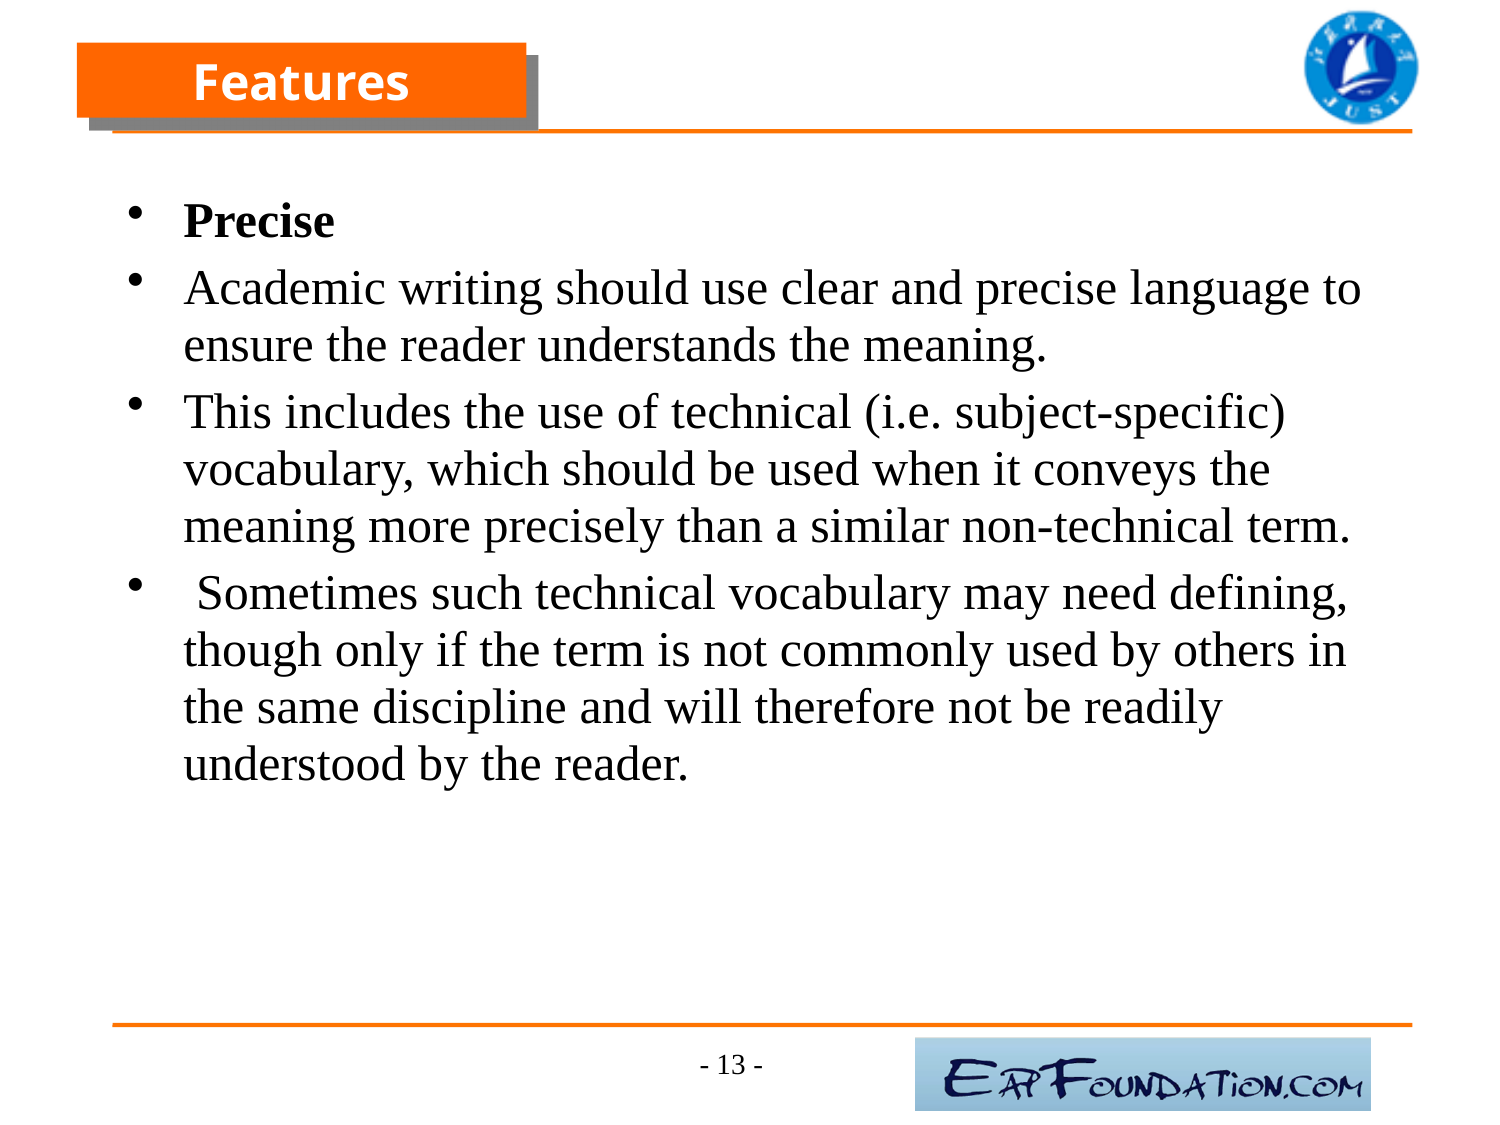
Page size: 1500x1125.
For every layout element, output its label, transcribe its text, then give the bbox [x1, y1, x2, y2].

text_box Features [76, 42, 527, 118]
picture [1293, 2, 1429, 137]
picture [915, 1037, 1371, 1111]
slide_number - 13 - [574, 1037, 888, 1113]
list Precise Academic writing should use clear and precise language to ensure the reader understands the meaning. This includes the use of technical (i.e. subject-specific) vocabulary, which should be used when it conveys the meaning more precisely than a similar non-technical term. Sometimes such technical vocabulary may need defining, though only if the term is not commonly used by others in the same discipline and will therefore not be readily understood by the reader. [112, 184, 1388, 929]
